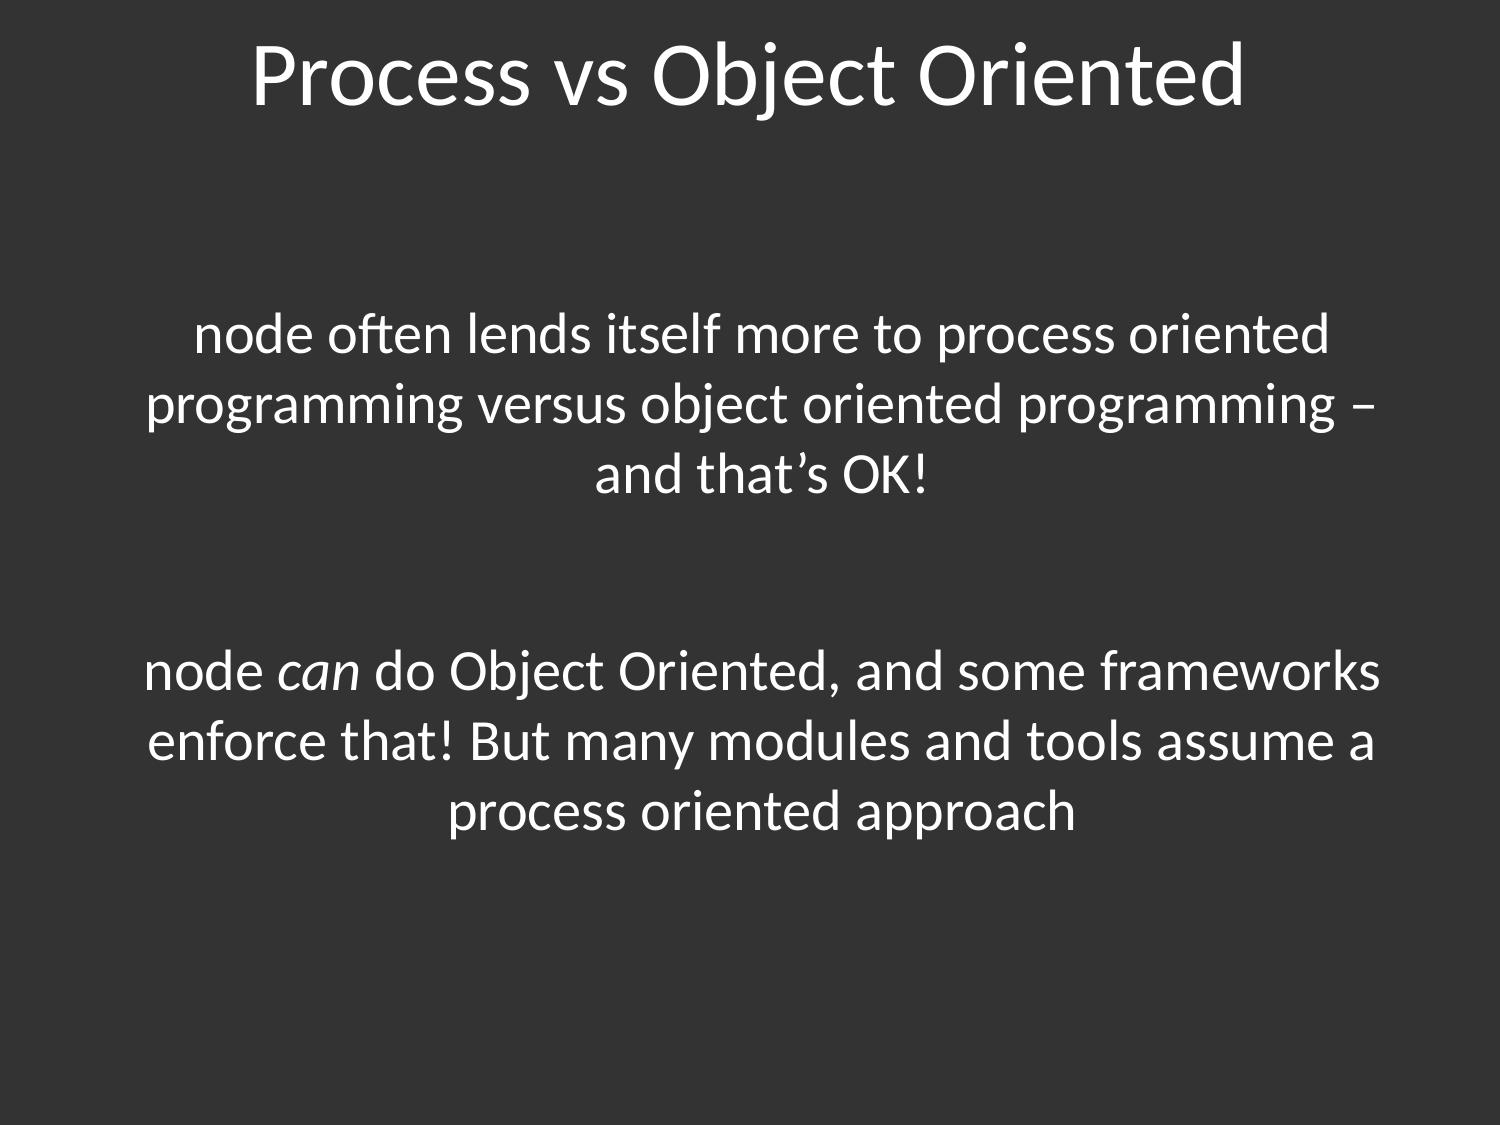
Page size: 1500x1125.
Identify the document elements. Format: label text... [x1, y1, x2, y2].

text_box node can do Object Oriented, and some frameworks enforce that! But many modules and tools assume a process oriented approach [99, 624, 1425, 850]
text_box node often lends itself more to process oriented programming versus object oriented programming – and that’s OK! [99, 287, 1425, 513]
title Process vs Object Oriented [75, 0, 1425, 163]
